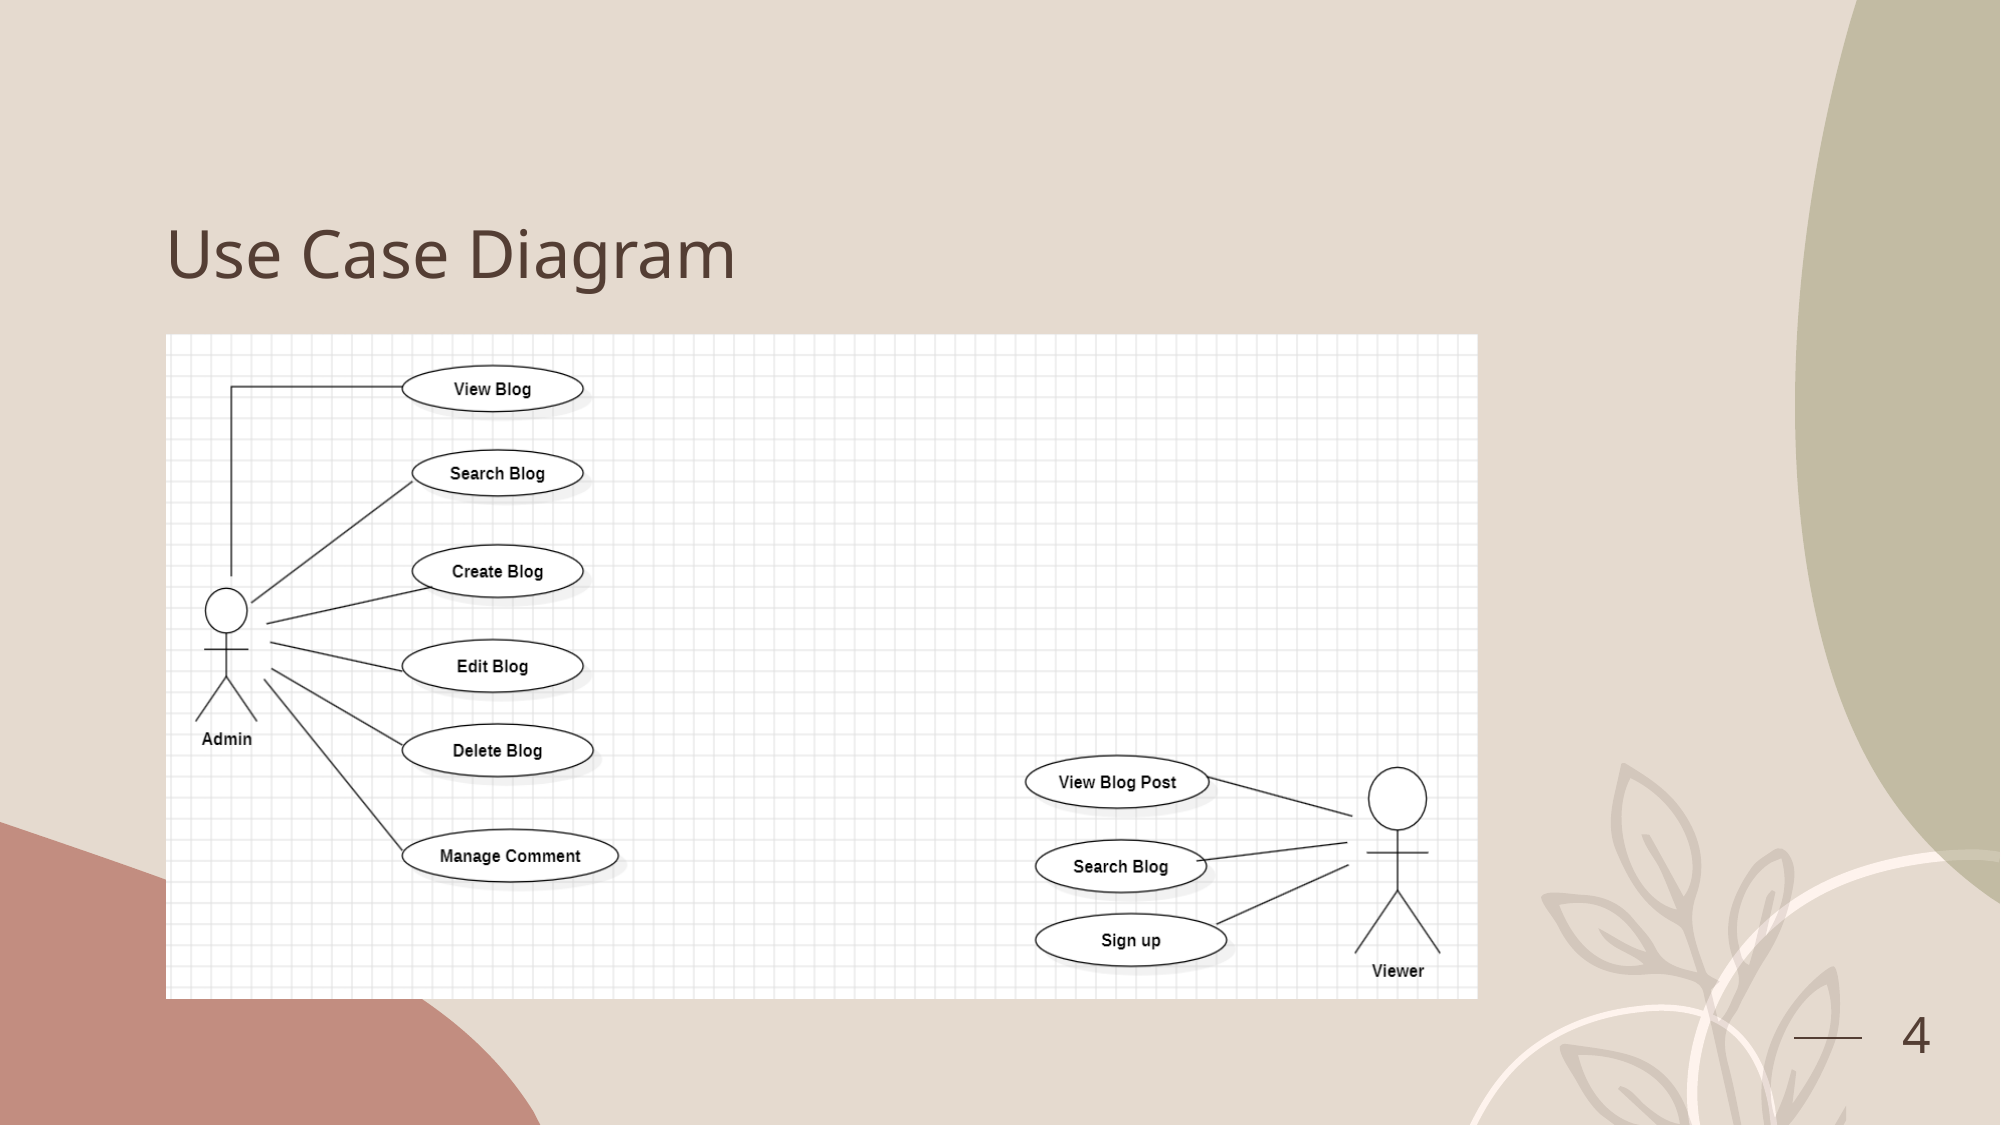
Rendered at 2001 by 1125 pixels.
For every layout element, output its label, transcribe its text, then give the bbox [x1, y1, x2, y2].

slide_number 4 [1862, 964, 1971, 1112]
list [166, 334, 1478, 999]
title Use Case Diagram [150, 149, 1386, 300]
